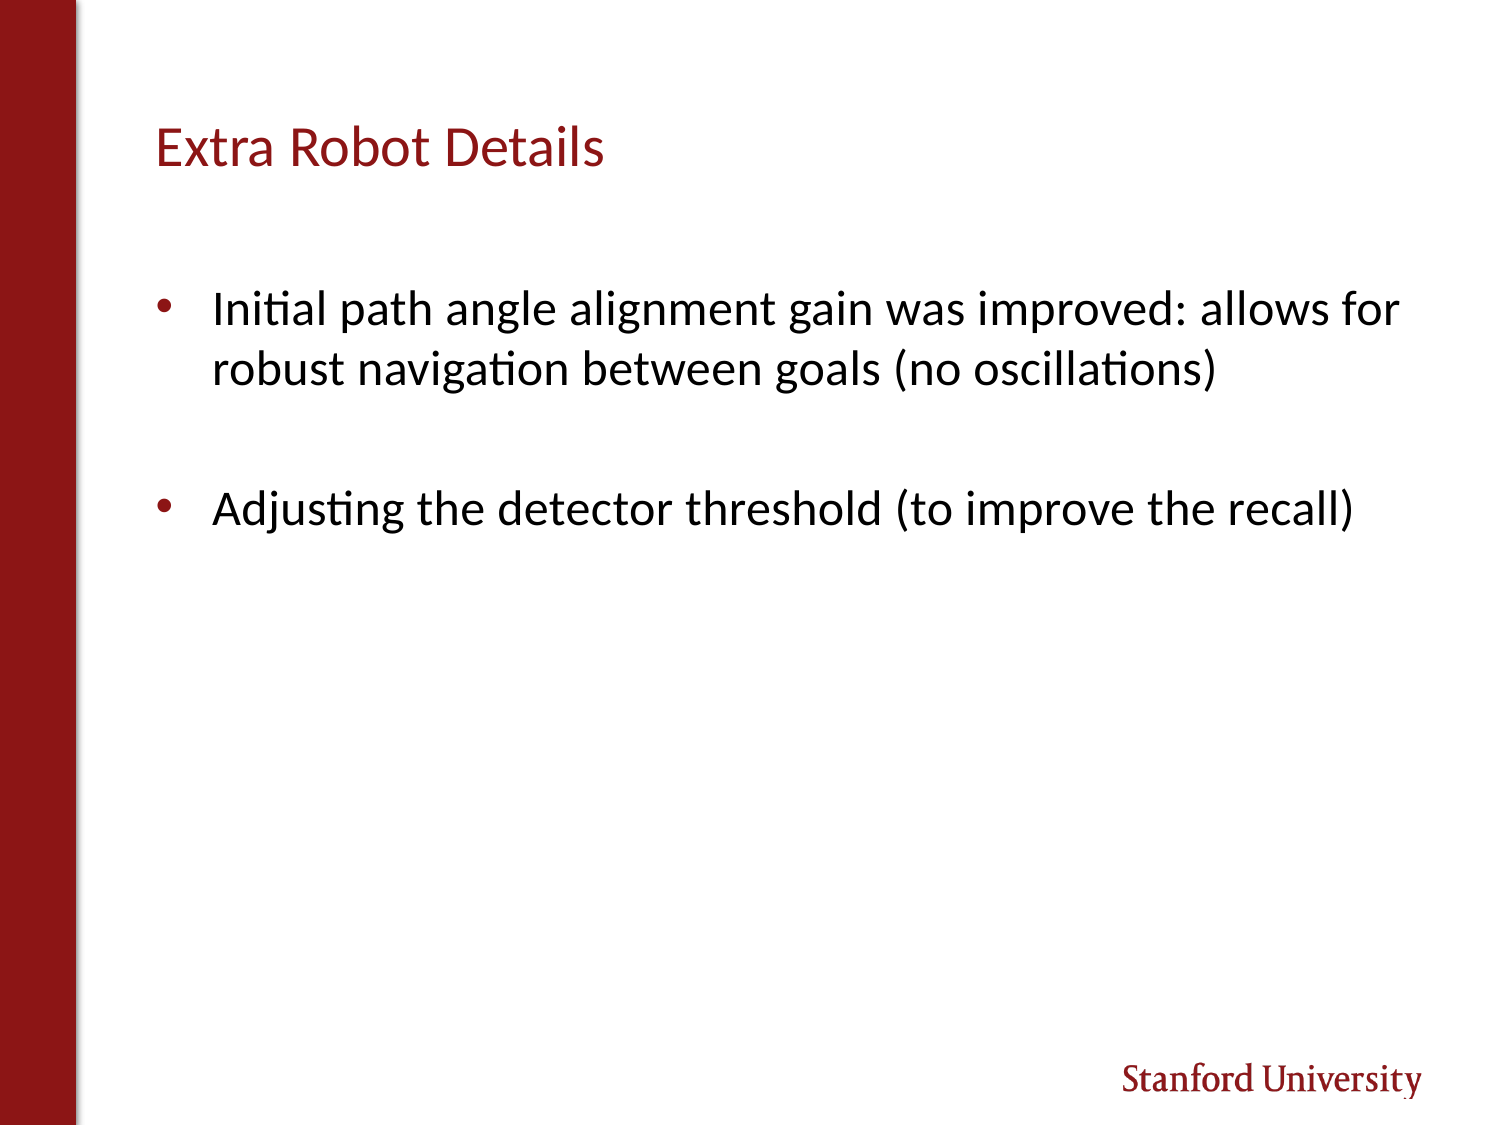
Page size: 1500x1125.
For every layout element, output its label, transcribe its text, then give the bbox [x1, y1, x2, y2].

title Extra Robot Details [155, 78, 1420, 186]
list Initial path angle alignment gain was improved: allows for robust navigation between goals (no oscillations) Adjusting the detector threshold (to improve the recall) [155, 197, 1420, 1021]
